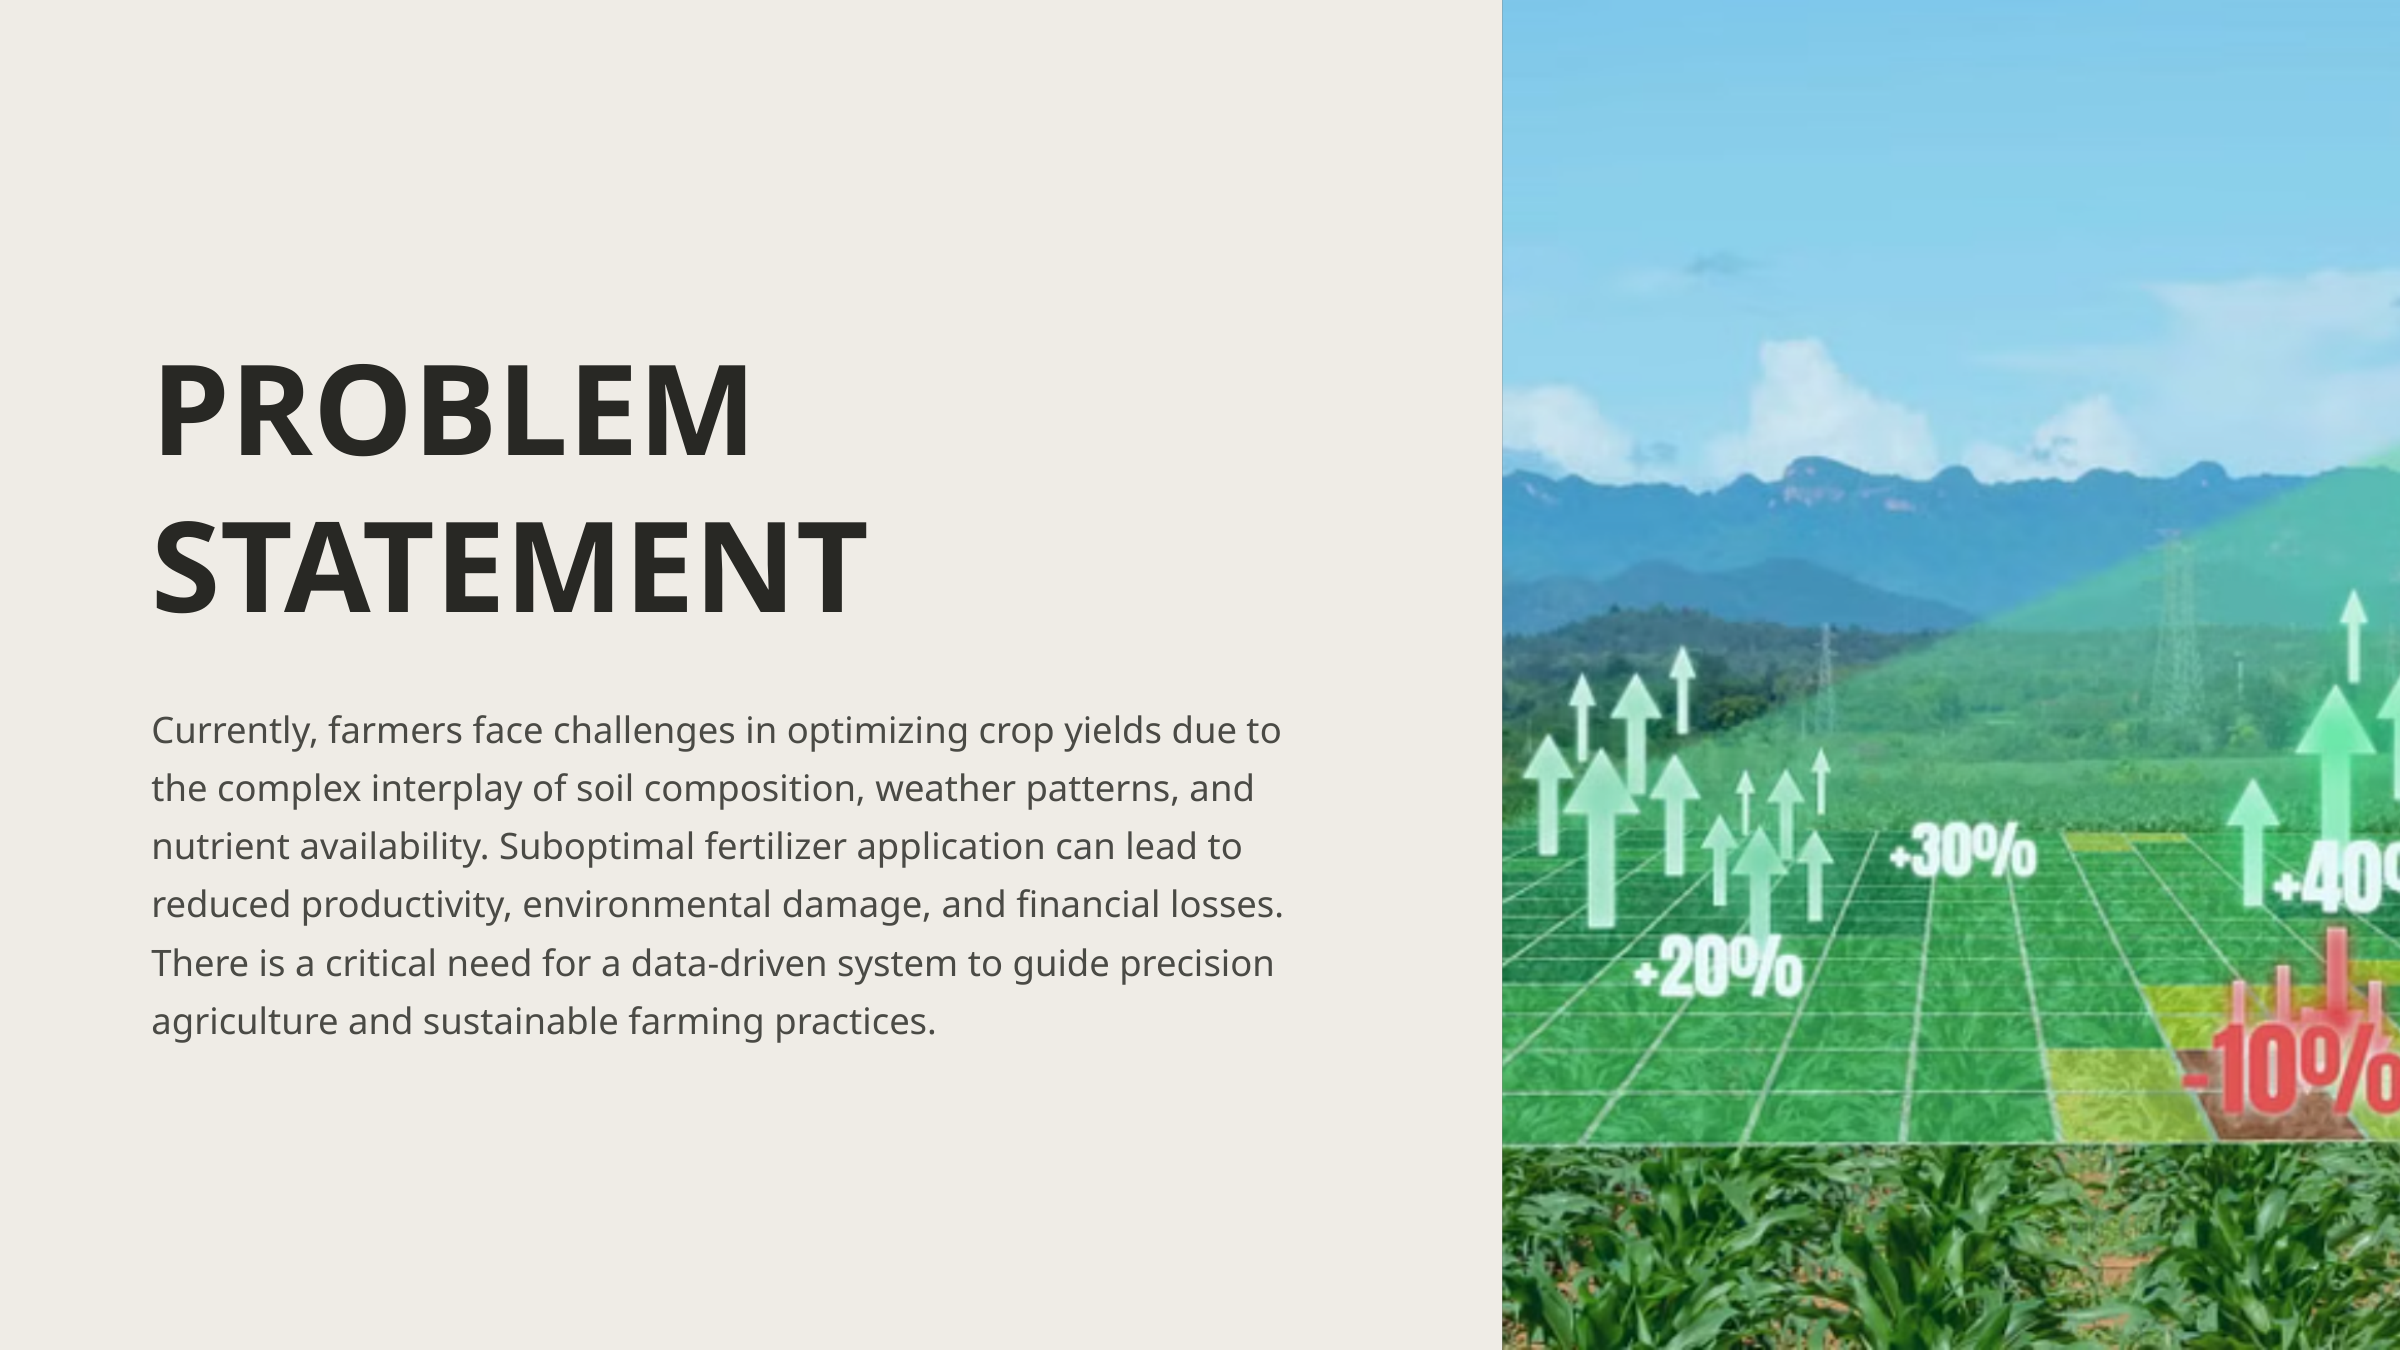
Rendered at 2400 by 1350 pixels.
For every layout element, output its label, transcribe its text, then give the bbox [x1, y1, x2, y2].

text_box PROBLEM STATEMENT [136, 315, 1364, 630]
text_box [0, 0, 1501, 1350]
text_box Currently, farmers face challenges in optimizing crop yields due to the complex interplay of soil composition, weather patterns, and nutrient availability. Suboptimal fertilizer application can lead to reduced productivity, environmental damage, and financial losses. There is a critical need for a data-driven system to guide precision agriculture and sustainable farming practices. [136, 684, 1364, 1035]
picture [1501, 0, 2400, 1350]
